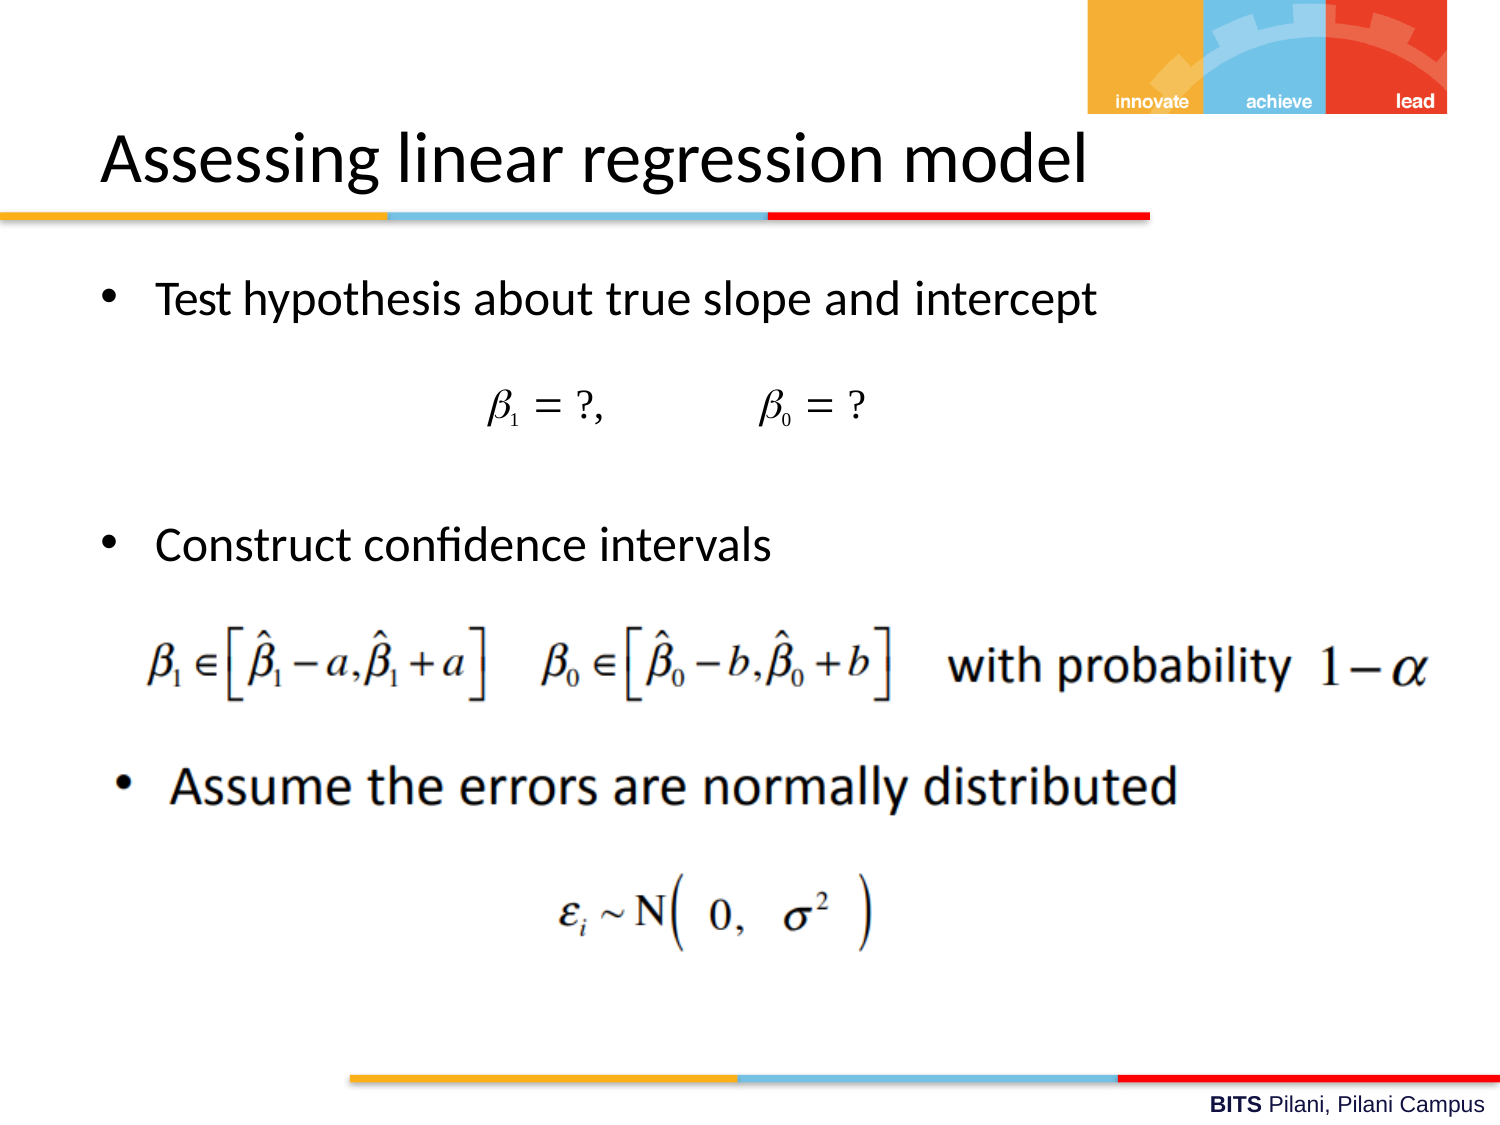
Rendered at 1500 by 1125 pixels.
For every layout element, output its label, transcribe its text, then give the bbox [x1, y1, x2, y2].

text_box Test hypothesis about true slope and intercept 1  ?, 0  ? Construct confidence intervals [93, 263, 1230, 572]
picture [98, 599, 1463, 963]
title Assessing linear regression model [98, 57, 1310, 248]
picture [1087, 0, 1448, 114]
